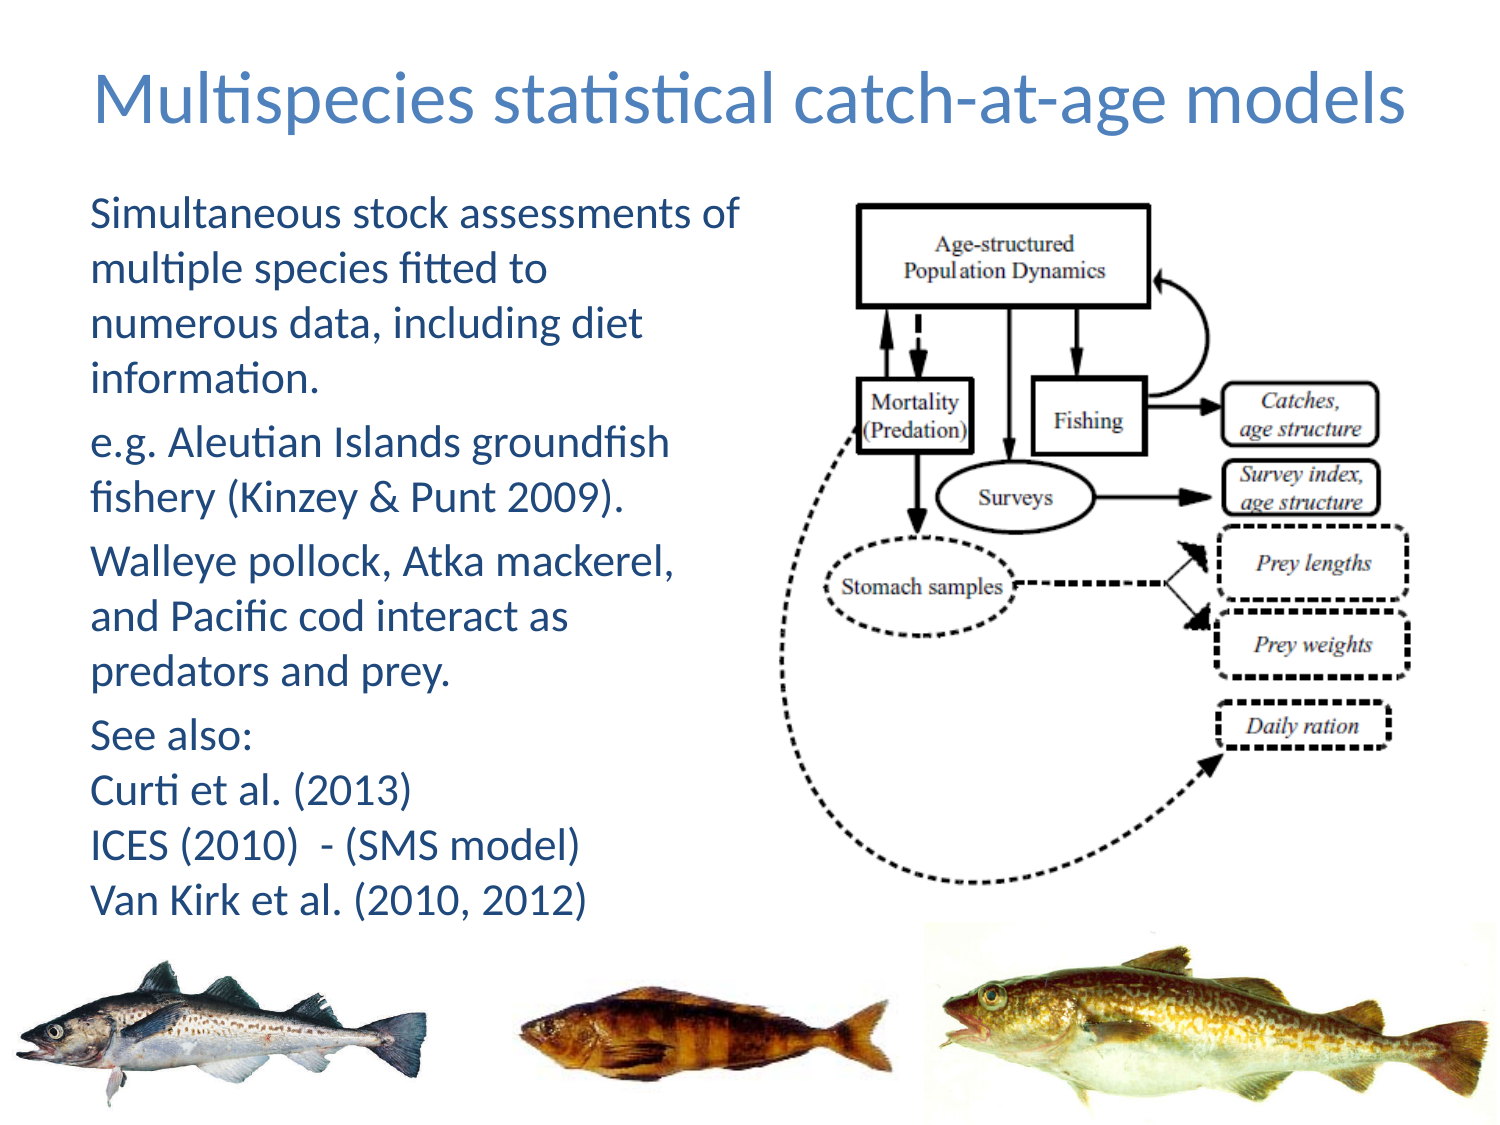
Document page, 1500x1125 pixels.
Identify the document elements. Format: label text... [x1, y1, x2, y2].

picture [512, 979, 901, 1093]
picture [746, 172, 1500, 913]
picture [924, 922, 1500, 1125]
picture [0, 946, 451, 1121]
list Simultaneous stock assessments of multiple species fitted to numerous data, including diet information. e.g. Aleutian Islands groundfish fishery (Kinzey & Punt 2009). Walleye pollock, Atka mackerel, and Pacific cod interact as predators and prey. See also: Curti et al. (2013) ICES (2010) - (SMS model) Van Kirk et al. (2010, 2012) [75, 174, 763, 1005]
title Multispecies statistical catch-at-age models [0, 0, 1500, 188]
